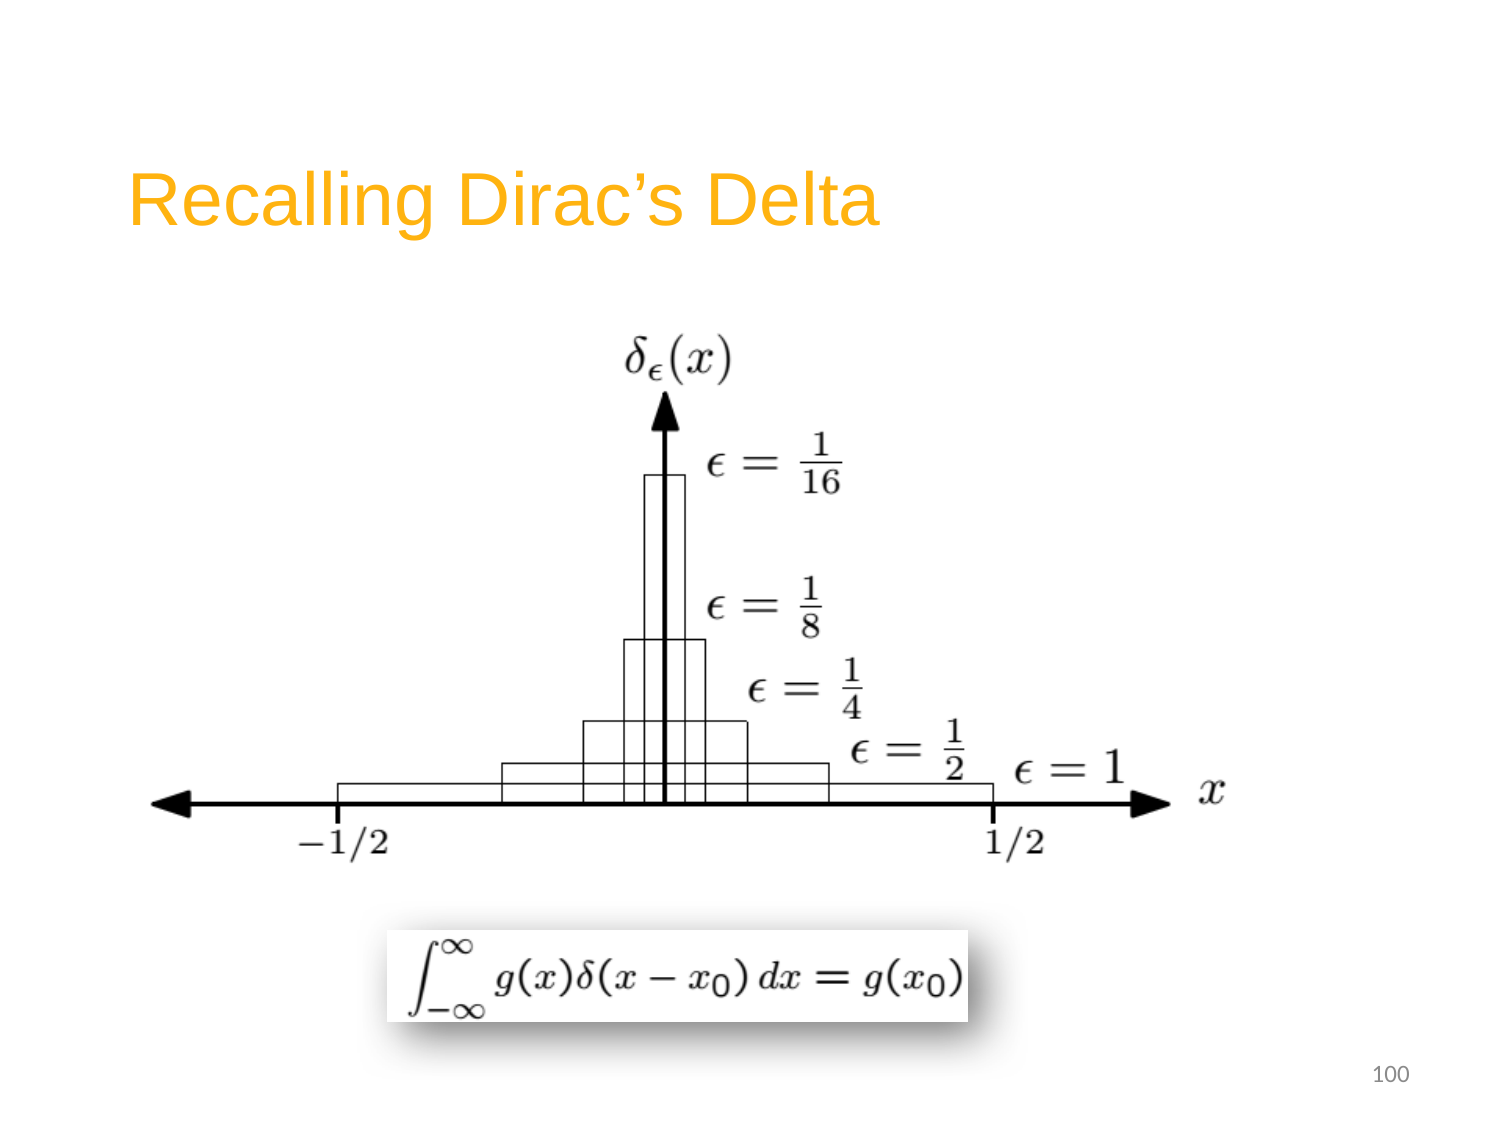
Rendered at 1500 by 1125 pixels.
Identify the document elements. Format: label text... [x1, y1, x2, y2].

slide_number 100 [1074, 1042, 1425, 1103]
title Recalling Dirac’s Delta [112, 12, 1388, 379]
picture [387, 930, 968, 1022]
picture [87, 299, 1268, 907]
